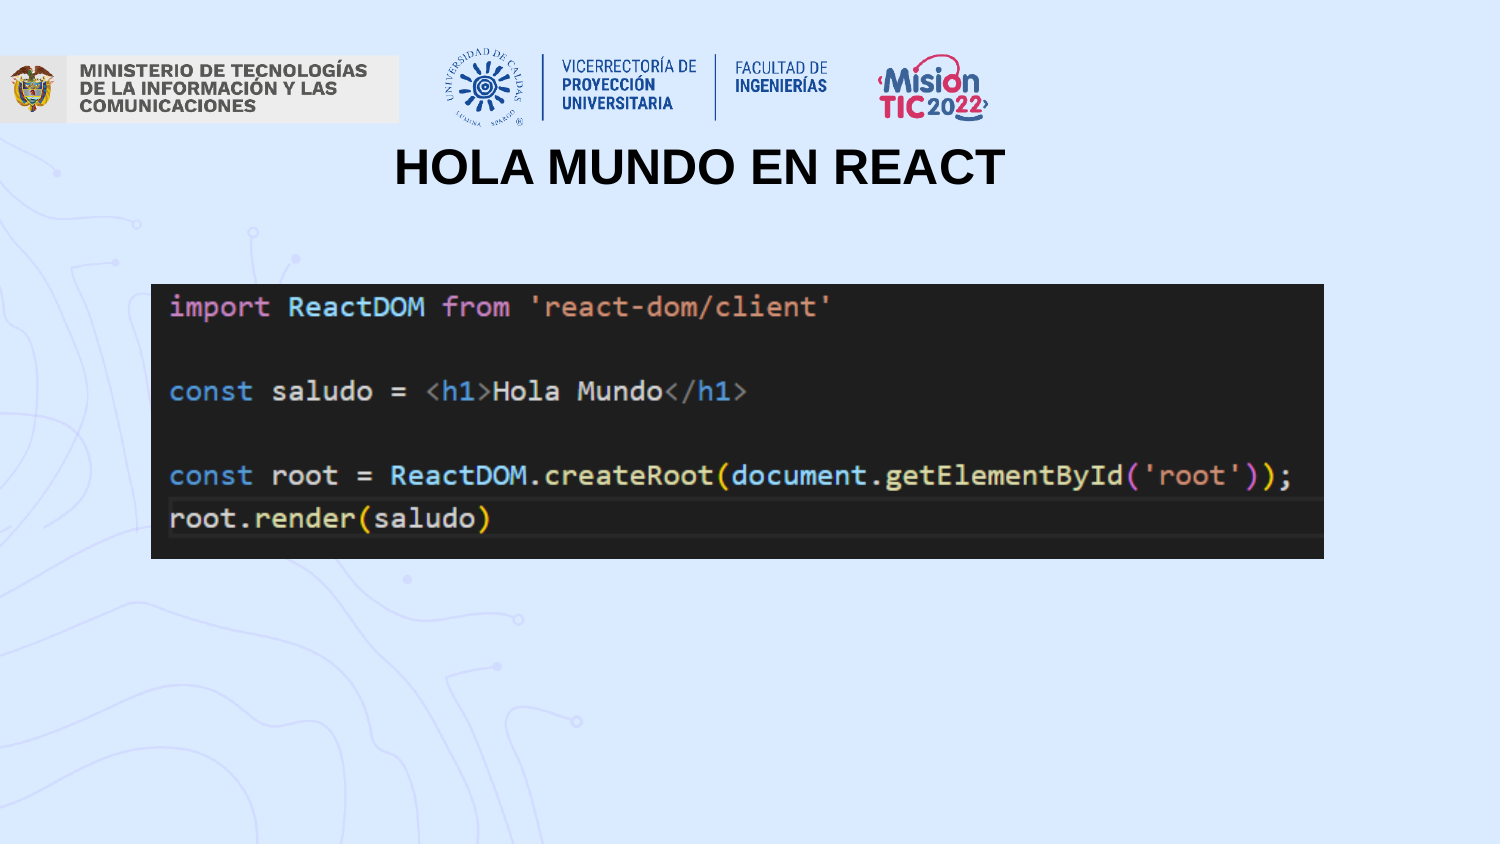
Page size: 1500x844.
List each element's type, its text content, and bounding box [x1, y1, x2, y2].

text_box HOLA MUNDO EN REACT [198, 127, 1202, 202]
picture [0, 0, 1500, 844]
